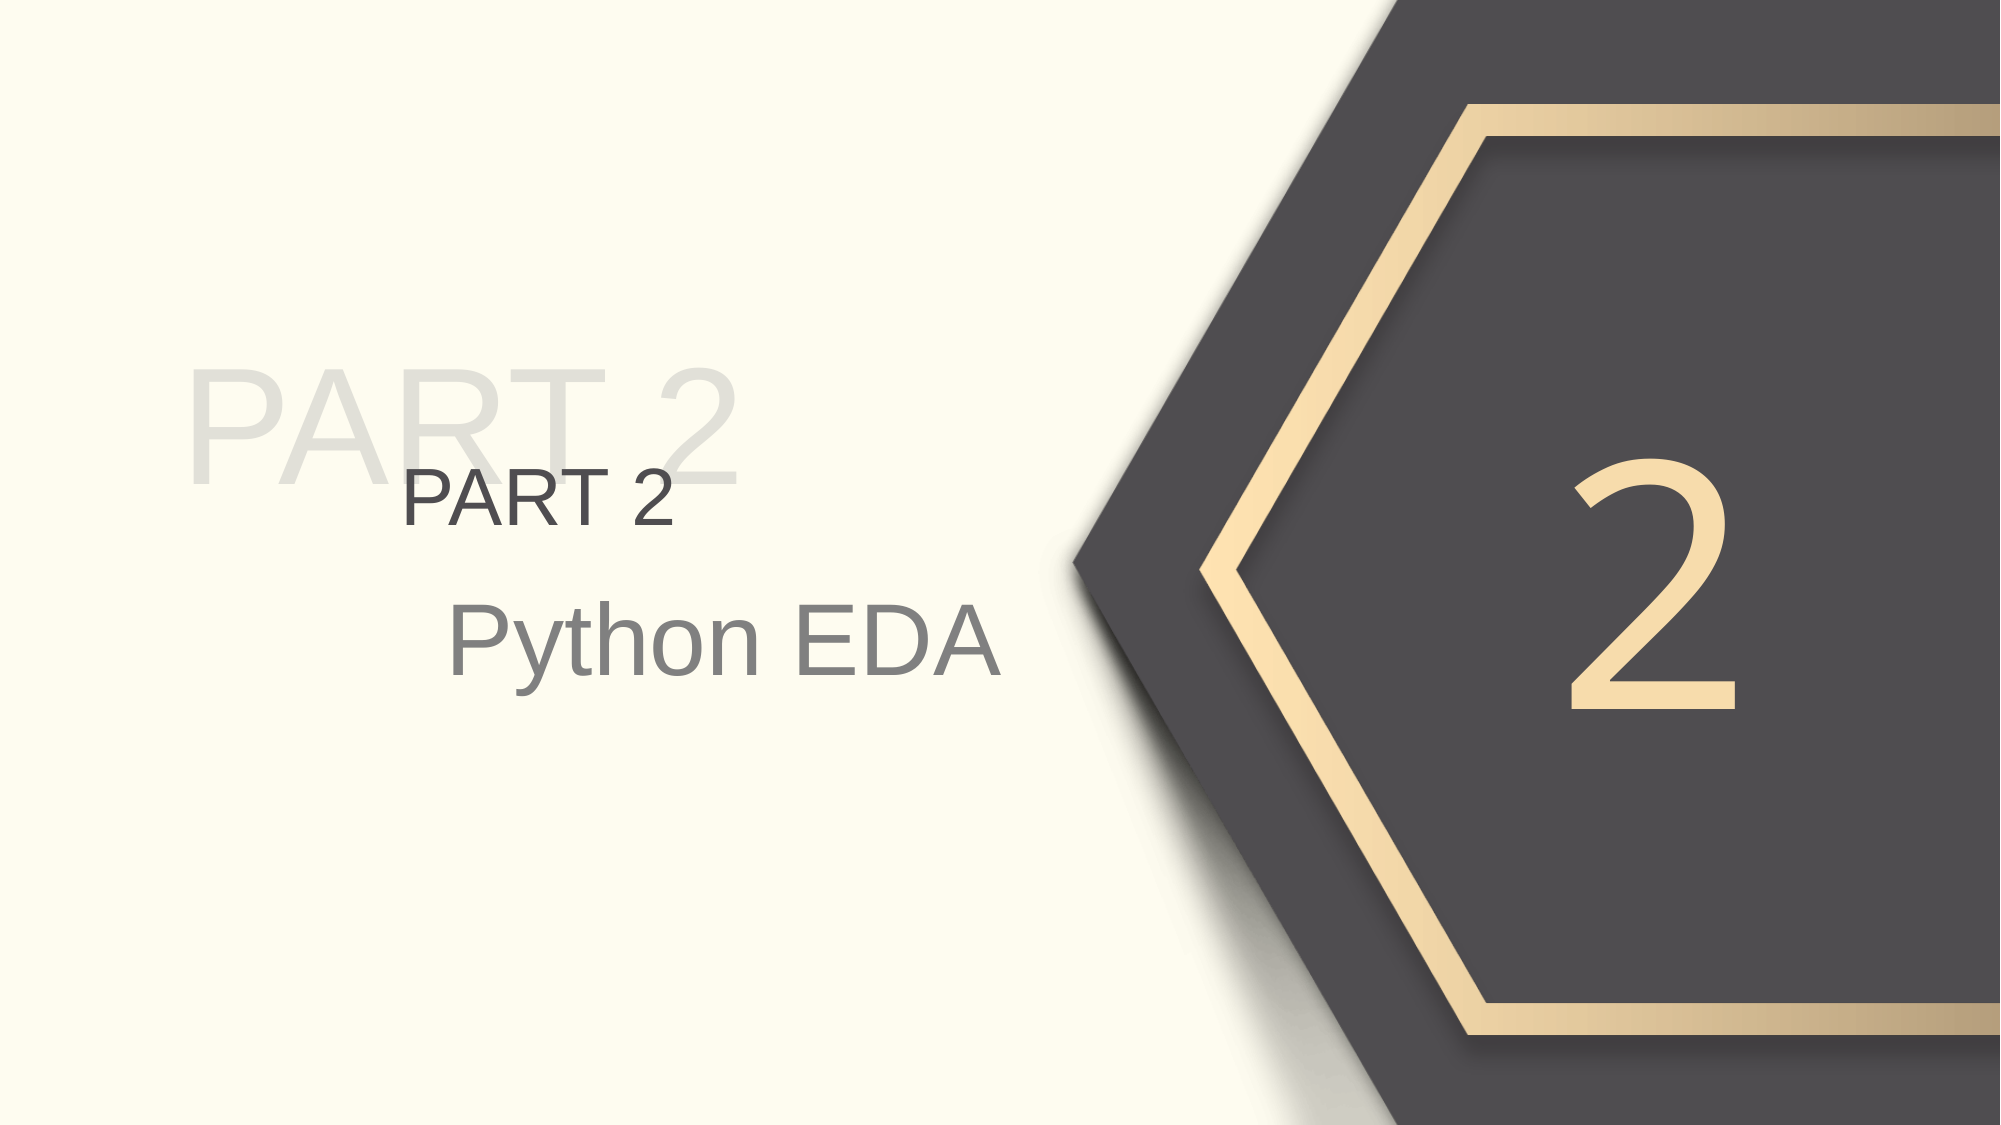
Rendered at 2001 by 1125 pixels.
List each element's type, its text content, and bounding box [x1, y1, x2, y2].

text_box PART 2 [172, 310, 848, 526]
picture [1038, 0, 2000, 1125]
text_box PART 2 [393, 436, 806, 549]
text_box Python EDA [438, 565, 1033, 703]
